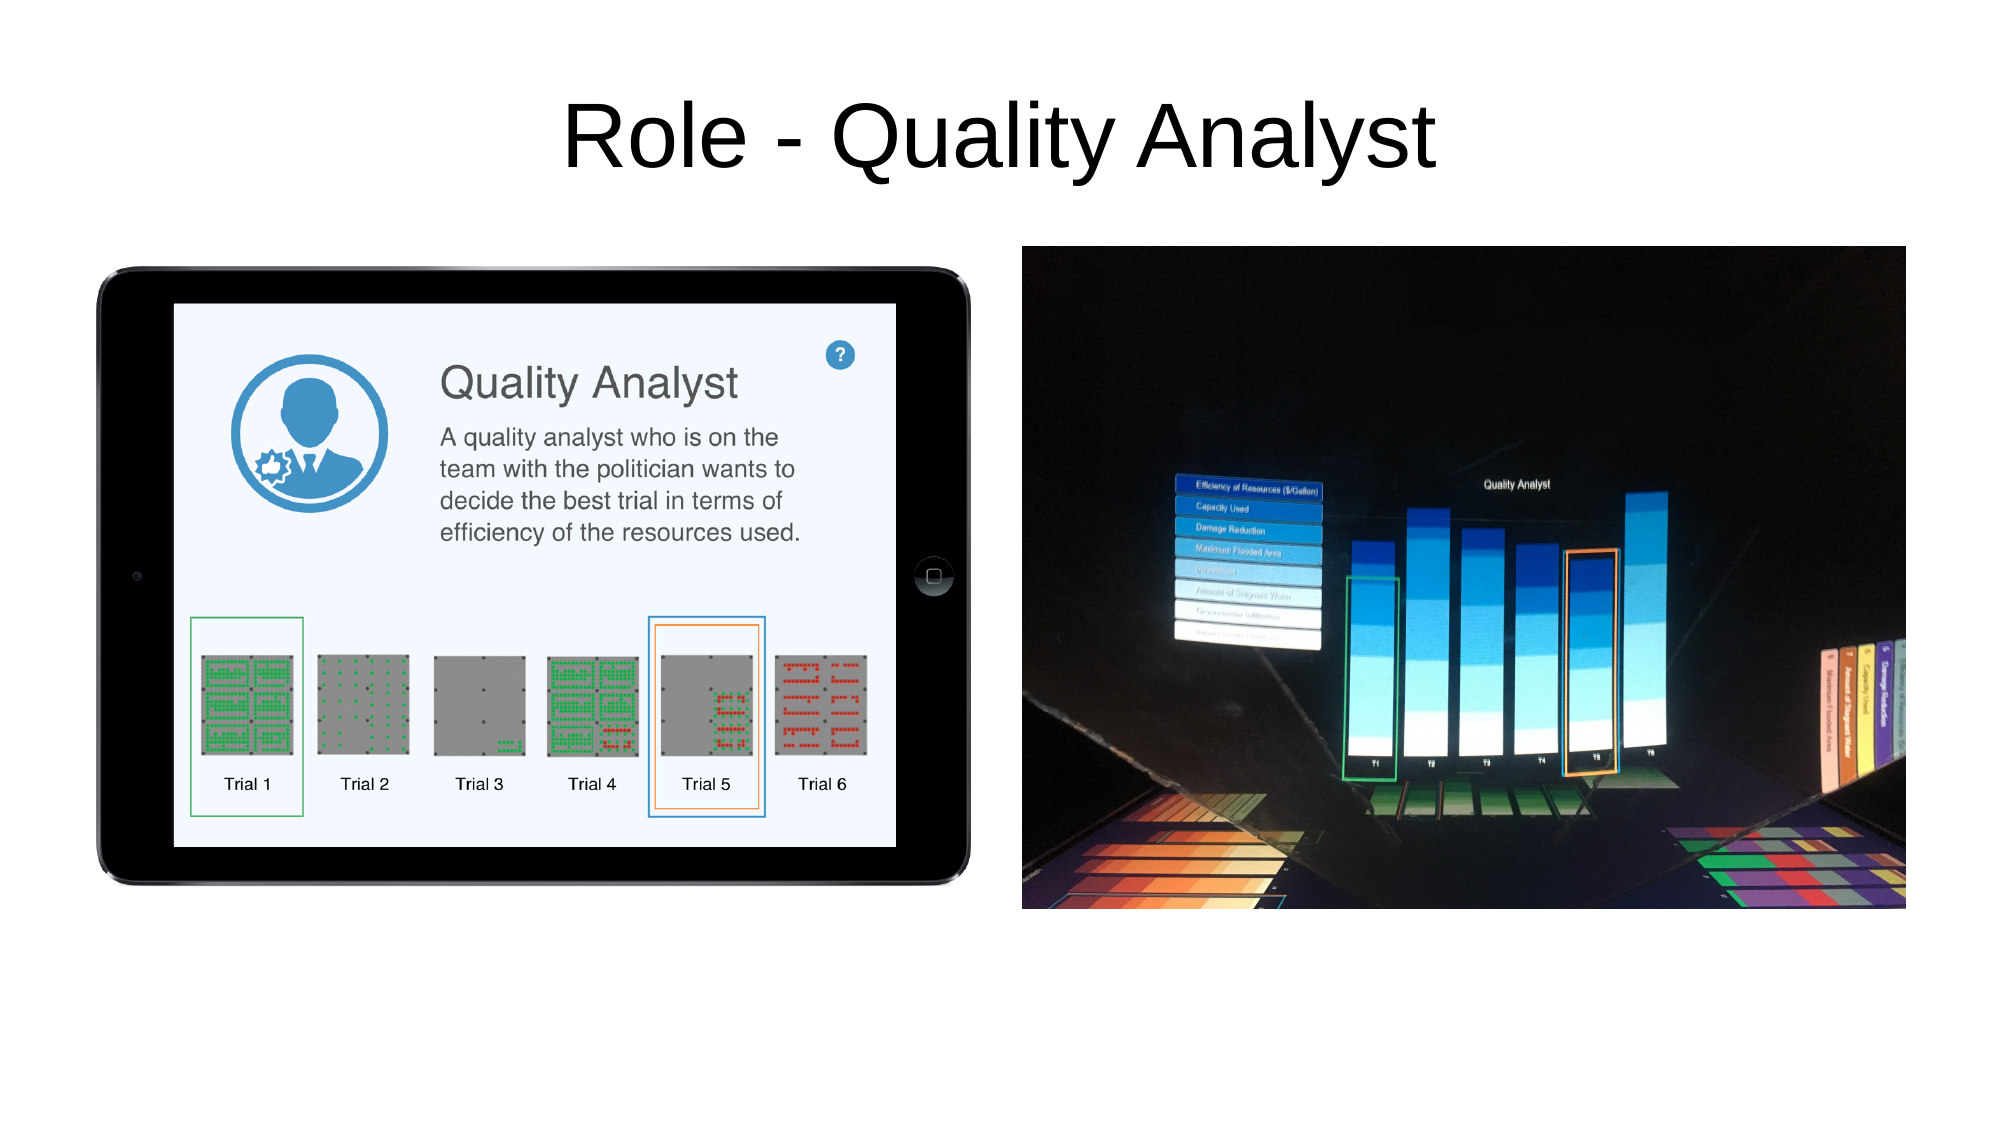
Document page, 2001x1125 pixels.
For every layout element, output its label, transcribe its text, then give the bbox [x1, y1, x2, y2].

title Role - Quality Analyst [137, 29, 1863, 247]
picture [1022, 246, 1906, 909]
picture [96, 266, 971, 888]
